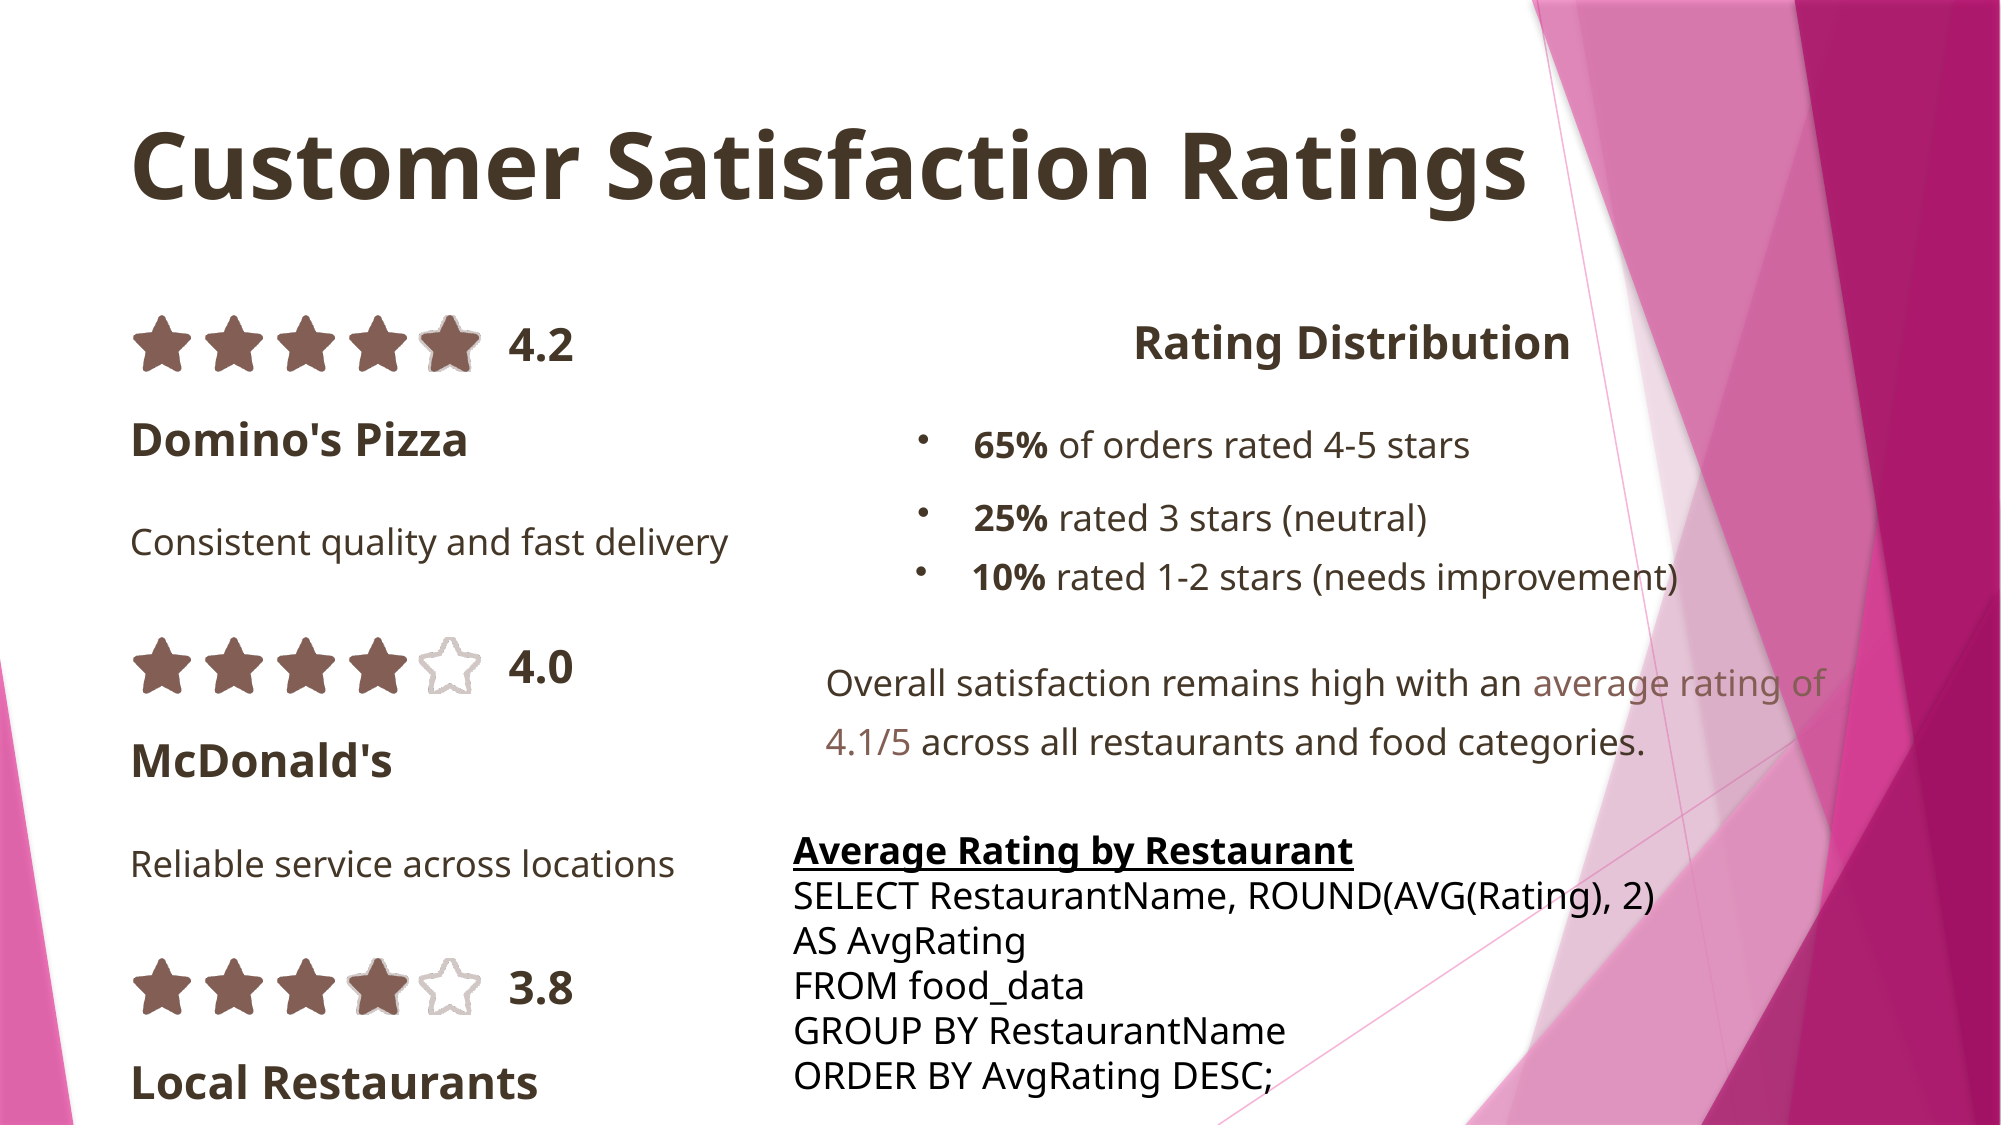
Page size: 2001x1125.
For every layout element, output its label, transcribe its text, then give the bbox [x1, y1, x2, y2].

text_box 3.8 [508, 967, 572, 1015]
picture [201, 315, 266, 373]
text_box Rating Distribution [1132, 311, 1598, 370]
picture [273, 315, 338, 373]
text_box Overall satisfaction remains high with an average rating of 4.1/5 across all restaurants and food categories. [825, 644, 1851, 764]
picture [129, 636, 194, 694]
picture [273, 958, 338, 1015]
text_box Customer Satisfaction Ratings [130, 102, 1320, 219]
text_box Local Restaurants [130, 1051, 595, 1110]
picture [345, 636, 410, 694]
text_box 25% rated 3 stars (neutral) [917, 479, 1943, 539]
text_box 4.0 [508, 646, 574, 693]
text_box Reliable service across locations [130, 825, 778, 885]
text_box Consistent quality and fast delivery [130, 503, 917, 564]
picture [129, 315, 194, 373]
picture [201, 958, 266, 1015]
text_box McDonald's [130, 729, 595, 788]
picture [345, 315, 410, 373]
picture [201, 636, 266, 694]
text_box Average Rating by Restaurant SELECT RestaurantName, ROUND(AVG(Rating), 2) AS AvgRating FROM food_data GROUP BY RestaurantName ORDER BY AvgRating DESC; [778, 820, 1915, 1105]
text_box 10% rated 1-2 stars (needs improvement) [915, 538, 1940, 611]
picture [417, 958, 482, 1015]
picture [345, 958, 410, 1015]
picture [273, 636, 338, 694]
text_box 65% of orders rated 4-5 stars [917, 406, 1943, 467]
picture [417, 636, 482, 694]
picture [417, 315, 482, 373]
text_box Domino's Pizza [130, 408, 595, 467]
text_box 4.2 [508, 325, 571, 372]
picture [129, 958, 194, 1015]
